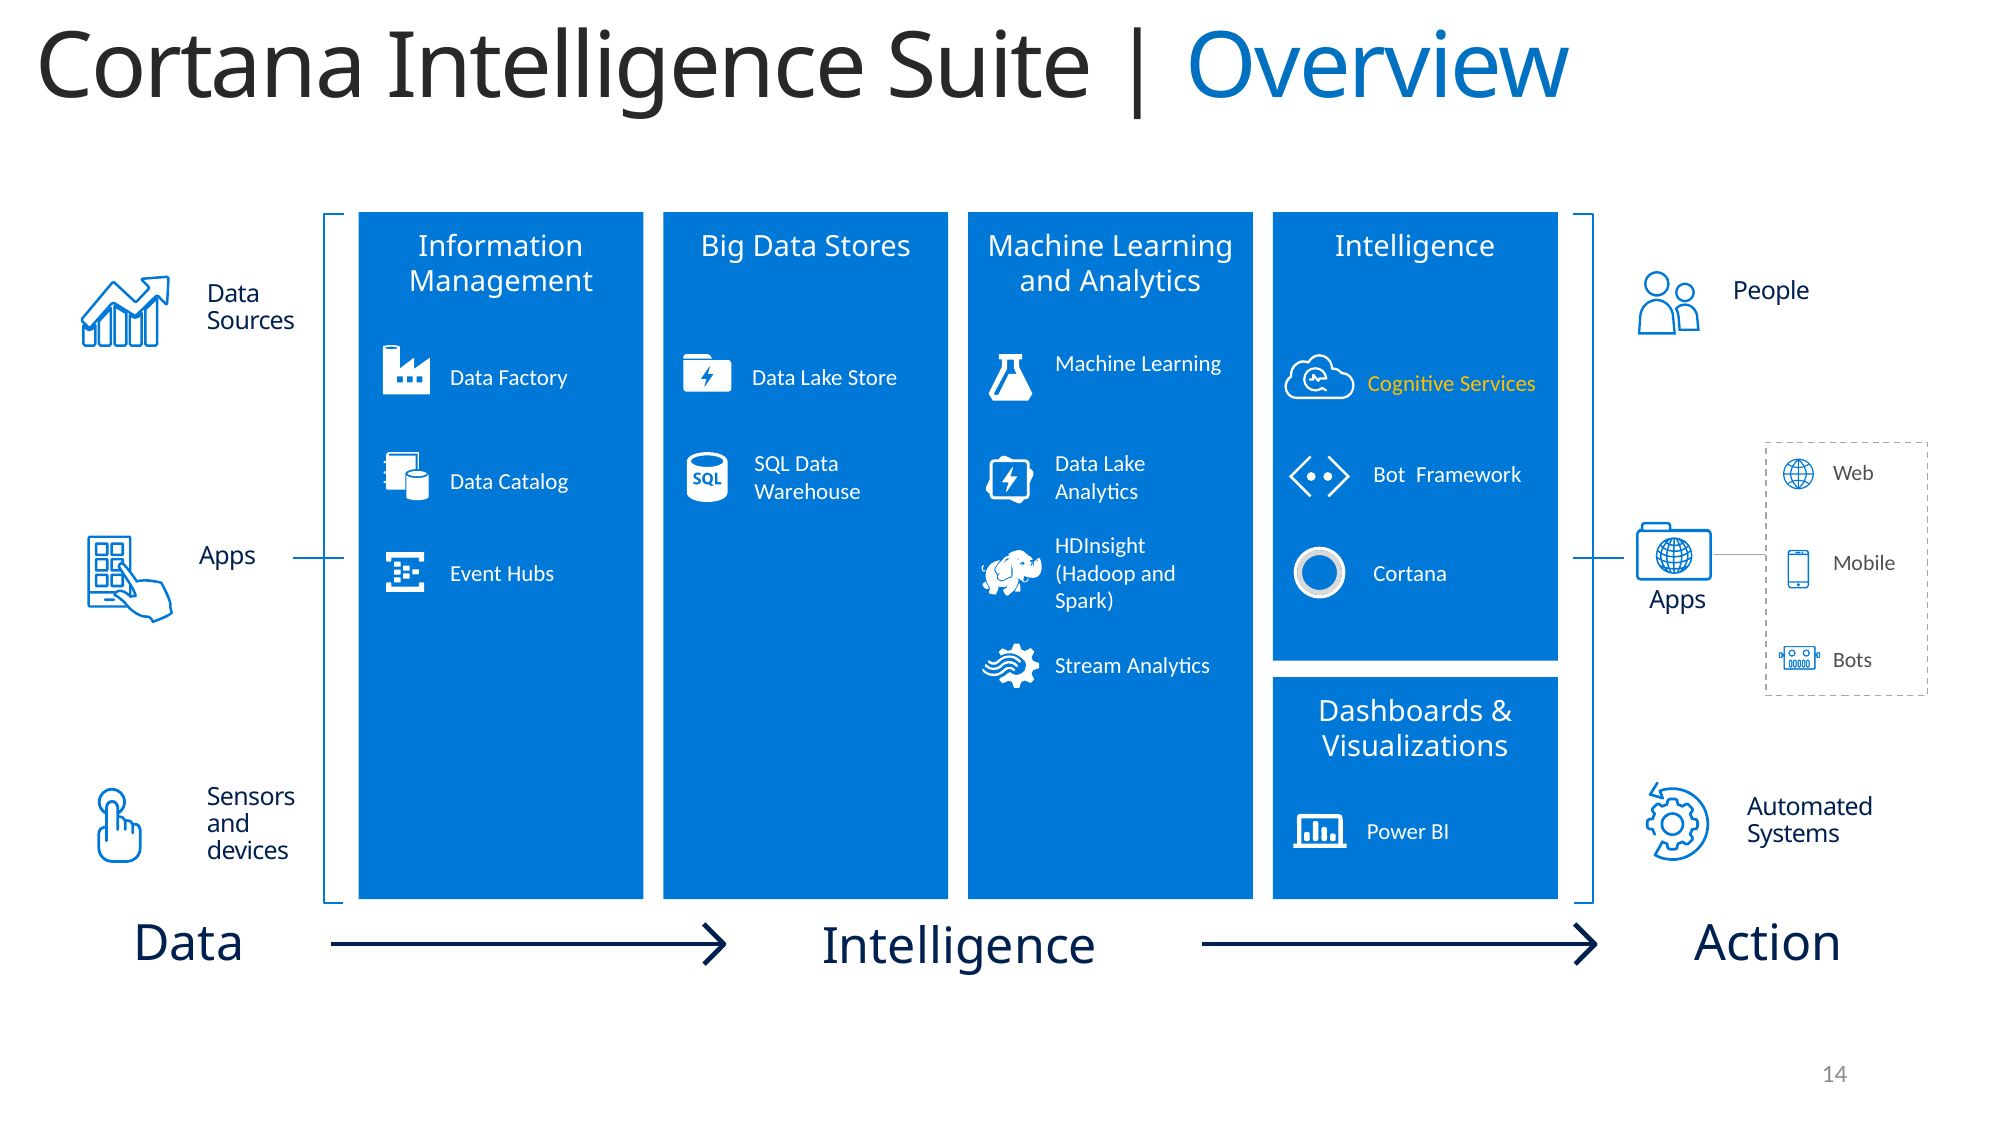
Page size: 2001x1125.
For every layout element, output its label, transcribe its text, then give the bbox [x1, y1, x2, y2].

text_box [981, 643, 1040, 688]
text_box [985, 455, 1034, 504]
text_box Machine Learning [1040, 341, 1202, 384]
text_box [1202, 212, 1709, 959]
text_box SQL Data Warehouse [739, 441, 949, 512]
text_box Big Data Stores [722, 212, 949, 900]
text_box Data Lake Store [737, 355, 946, 398]
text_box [683, 354, 732, 392]
text_box Stream Analytics [1040, 643, 1202, 686]
text_box [988, 354, 1033, 401]
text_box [1572, 213, 1941, 971]
text_box Cortana Intelligence Suite | Overview [20, 11, 2000, 146]
text_box Intelligence [822, 913, 1098, 974]
text_box Machine Learning and Analytics [968, 212, 1202, 900]
text_box [981, 550, 1042, 596]
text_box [686, 452, 728, 503]
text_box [81, 213, 386, 971]
text_box Data Lake Analytics [1040, 441, 1202, 512]
text_box HDInsight (Hadoop and Spark) [1040, 523, 1202, 621]
slide_number 14 [1412, 1042, 1863, 1103]
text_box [331, 212, 722, 959]
